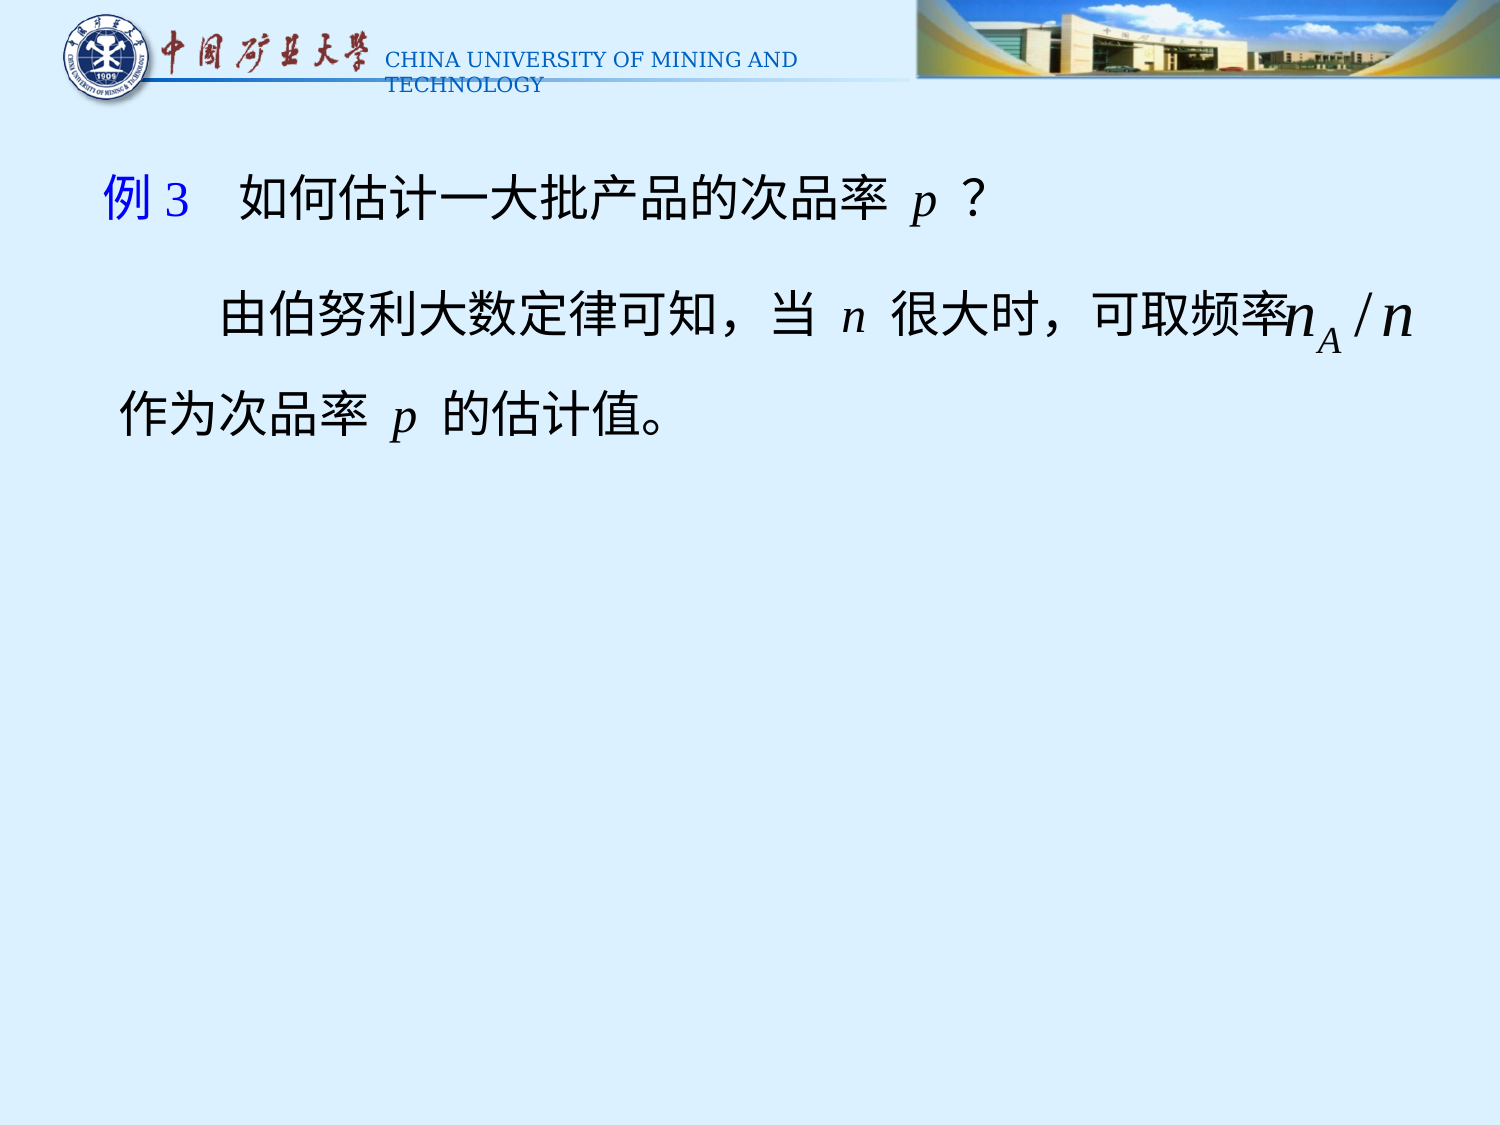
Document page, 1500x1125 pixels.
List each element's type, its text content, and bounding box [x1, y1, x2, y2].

text_box 作为次品率 p 的估计值。 [104, 374, 707, 450]
title 例3 如何估计一大批产品的次品率 p ？ [87, 152, 1400, 241]
text_box 由伯努利大数定律可知，当 n 很大时，可取频率 [203, 274, 1273, 350]
picture [918, 0, 1500, 77]
picture [59, 10, 160, 111]
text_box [1274, 274, 1423, 363]
